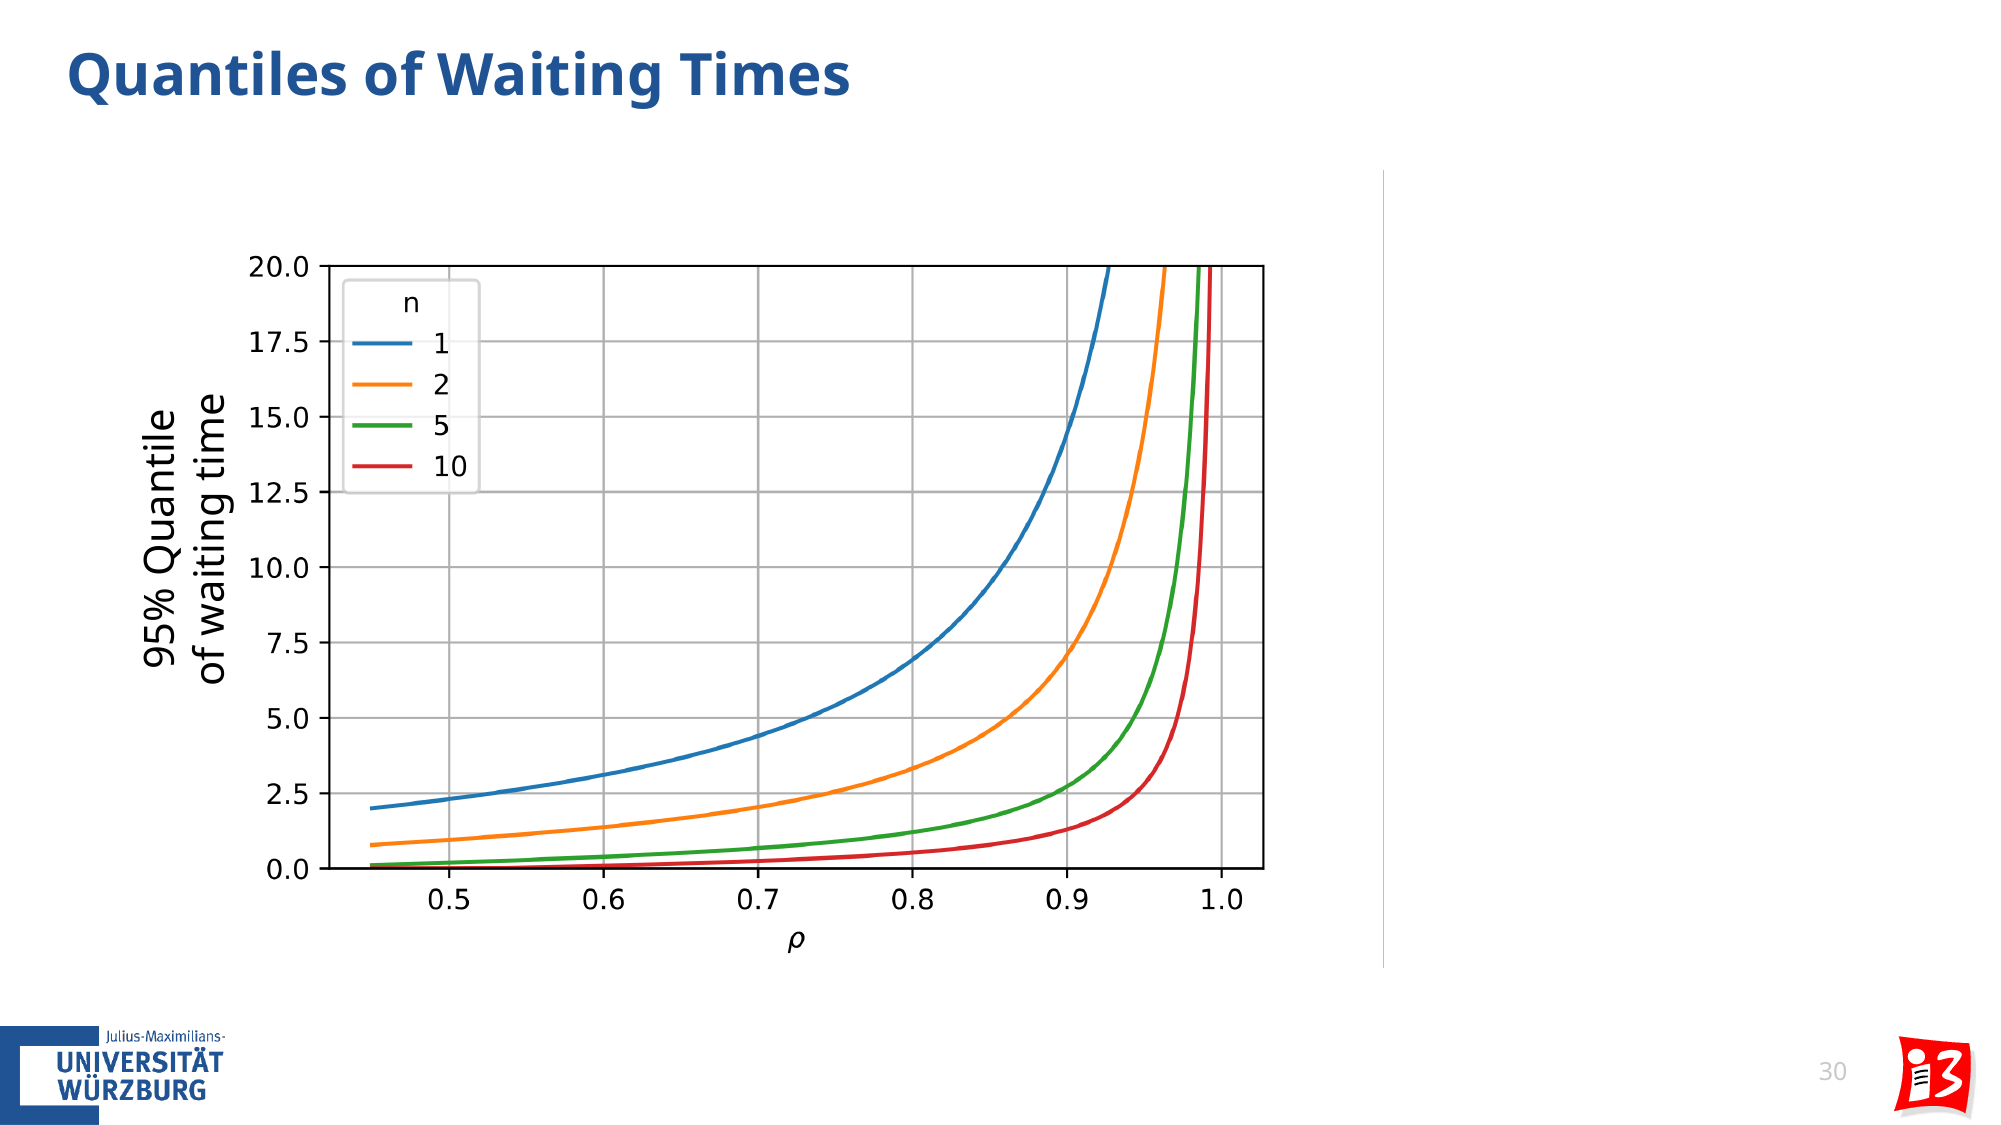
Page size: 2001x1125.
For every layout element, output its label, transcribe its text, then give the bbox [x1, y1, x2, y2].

picture [0, 1026, 225, 1125]
slide_number 30 [1412, 1042, 1863, 1103]
text_box 95% Quantile of waiting time [124, 375, 172, 704]
title Quantiles of Waiting Times [51, 18, 1800, 126]
picture [177, 169, 1384, 968]
